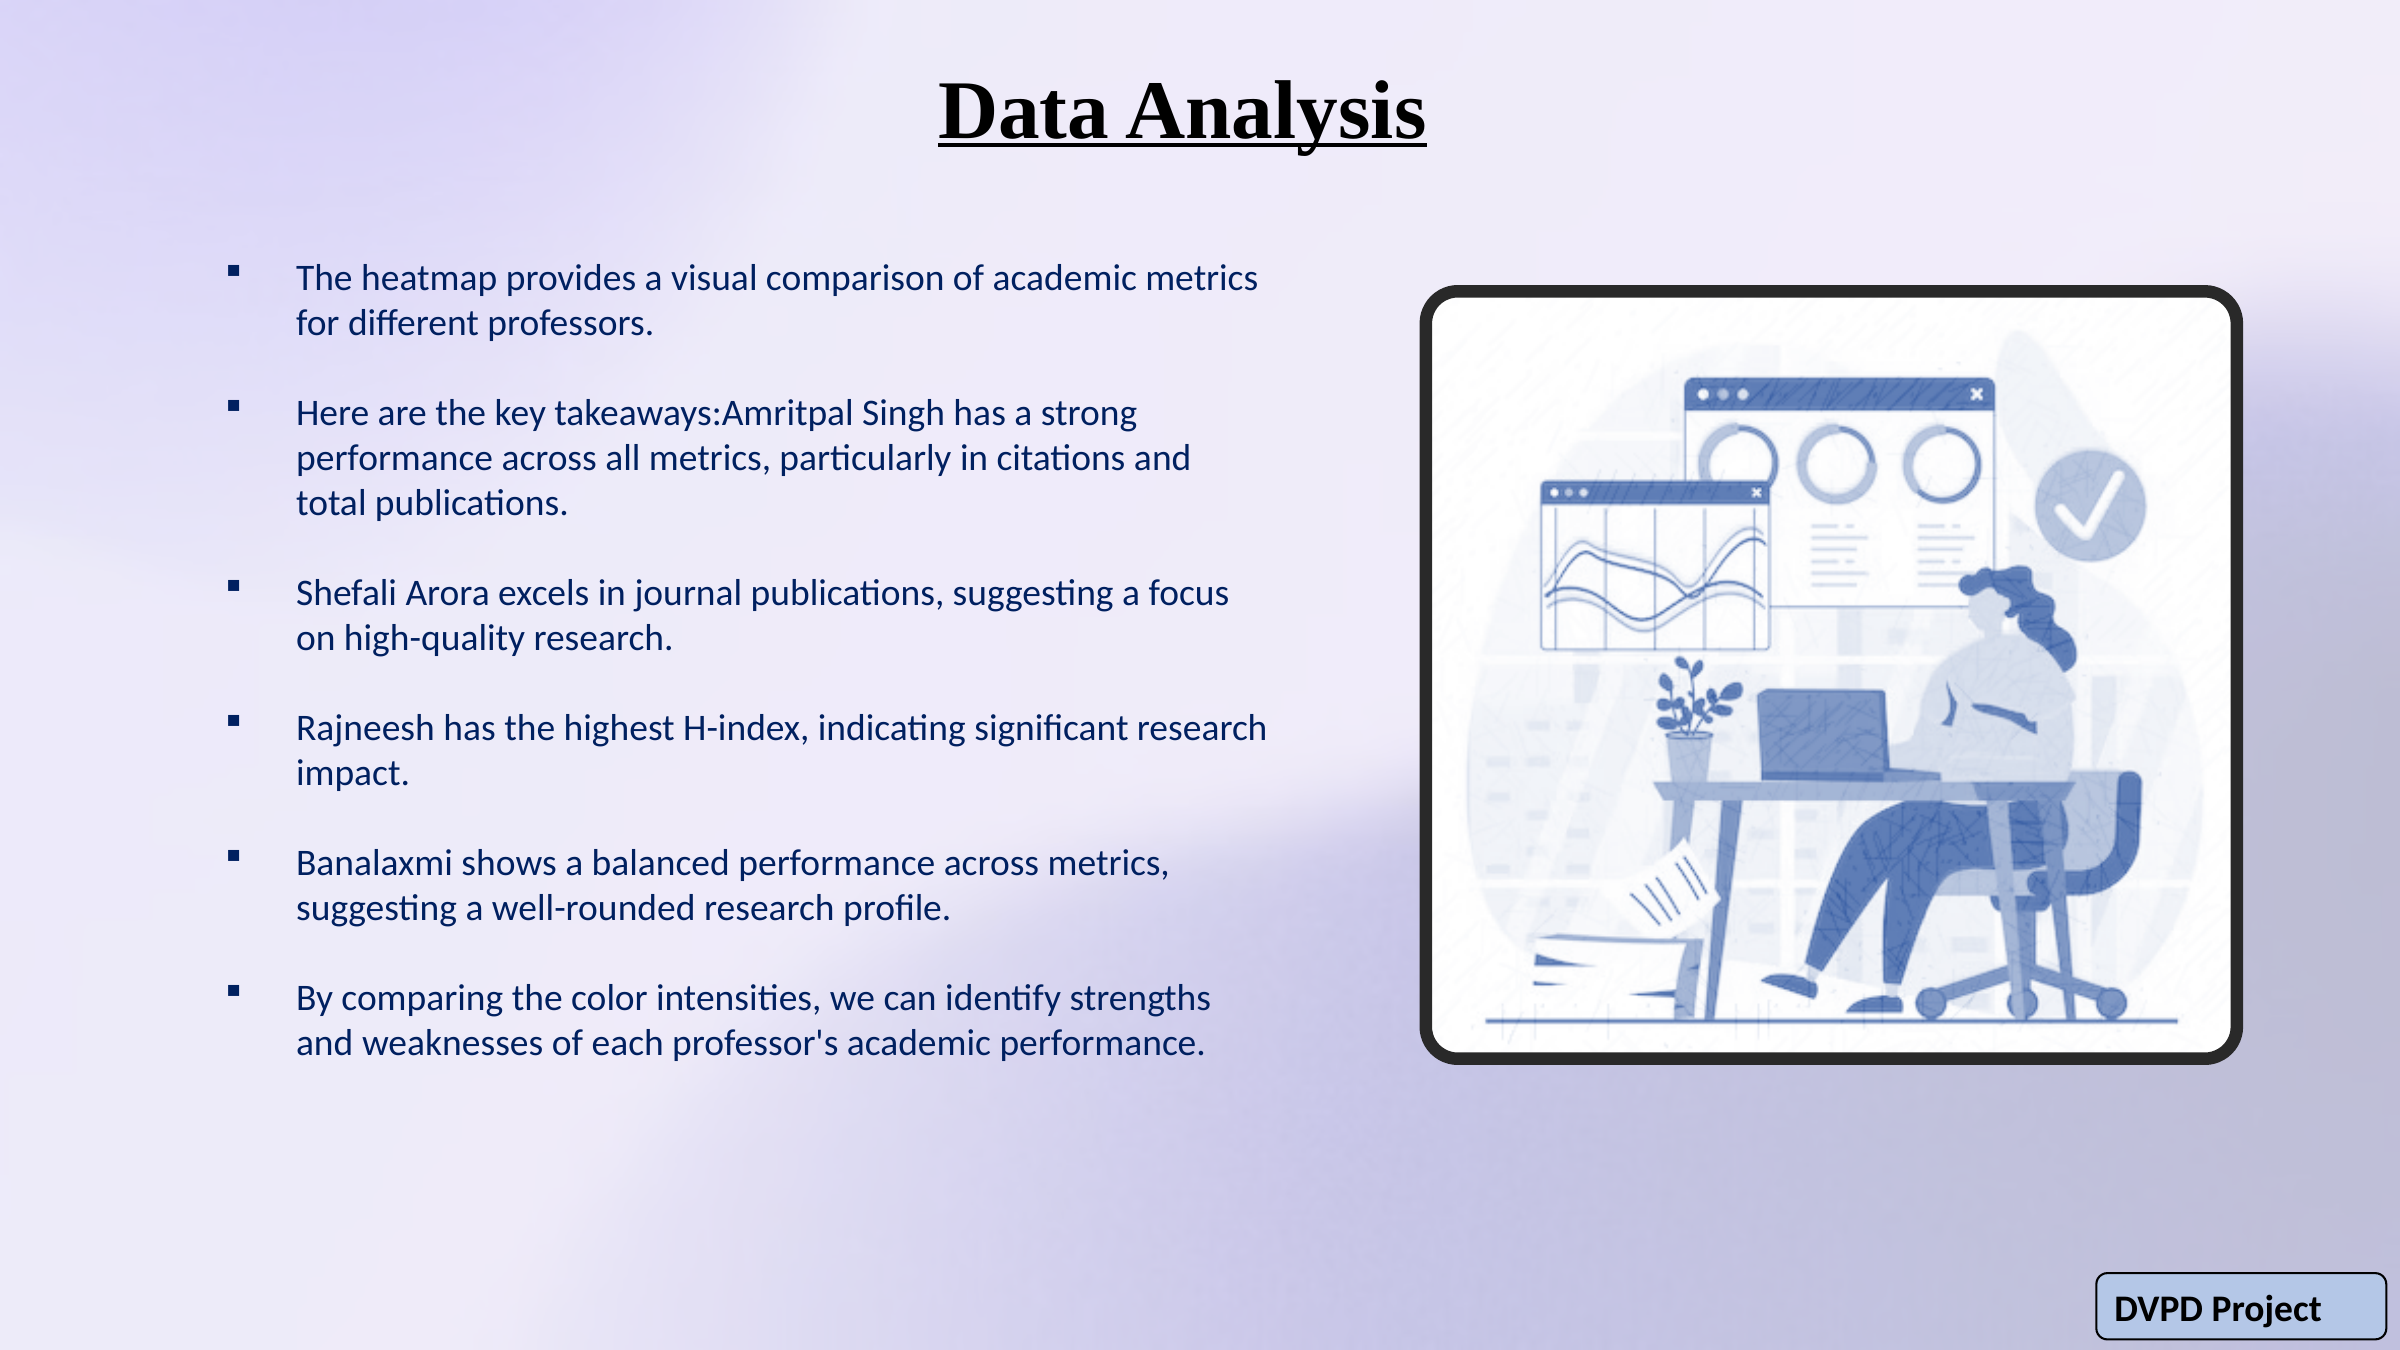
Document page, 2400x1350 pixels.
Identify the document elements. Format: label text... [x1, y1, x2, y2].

picture [1425, 291, 2237, 1059]
text_box DVPD Project [2095, 1272, 2388, 1341]
text_box The heatmap provides a visual comparison of academic metrics for different professors. Here are the key takeaways:Amritpal Singh has a strong performance across all metrics, particularly in citations and total publications. Shefali Arora excels in journal publications, suggesting a focus on high-quality research. Rajneesh has the highest H-index, indicating significant research impact. Banalaxmi shows a balanced performance across metrics, suggesting a well-rounded research profile. By comparing the color intensities, we can identify strengths and weaknesses of each professor's academic performance. [210, 245, 1285, 1071]
text_box Data Analysis [210, 47, 2155, 163]
picture [2106, 1271, 2389, 1339]
